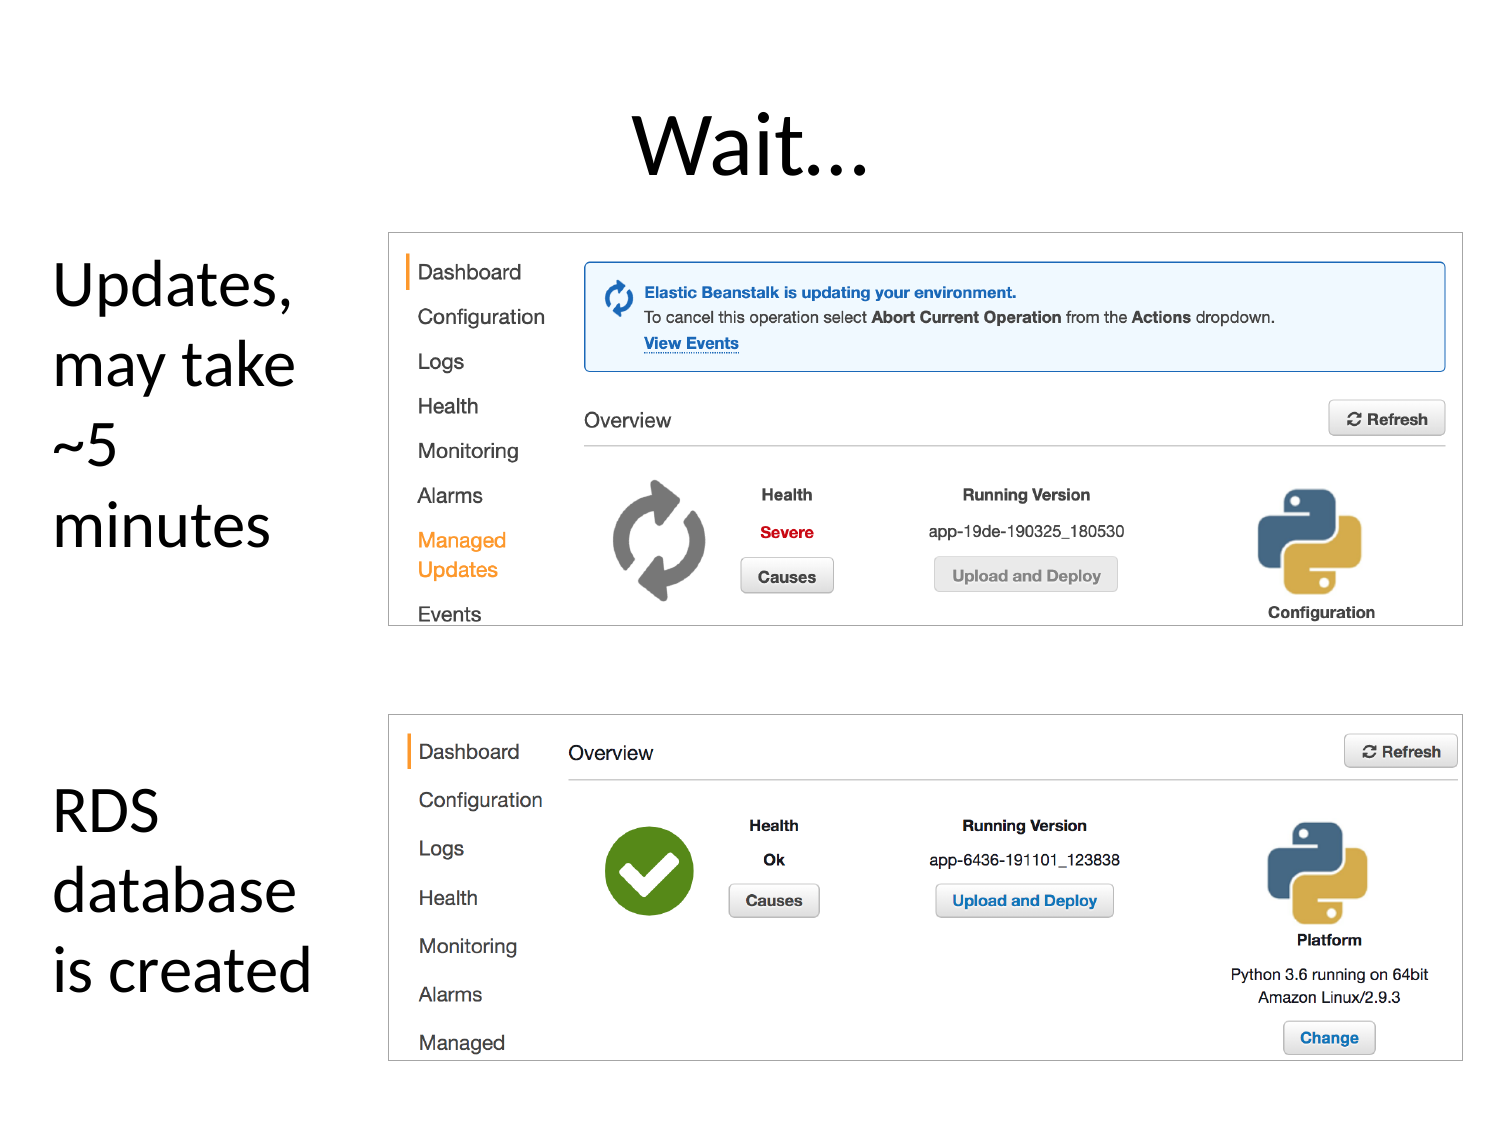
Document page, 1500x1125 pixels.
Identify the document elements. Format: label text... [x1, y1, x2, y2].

picture [387, 232, 1463, 626]
picture [387, 714, 1463, 1061]
list Updates, may take ~5 minutes [37, 232, 351, 617]
title Wait… [75, 45, 1425, 233]
text_box RDS database is created [37, 758, 351, 1014]
